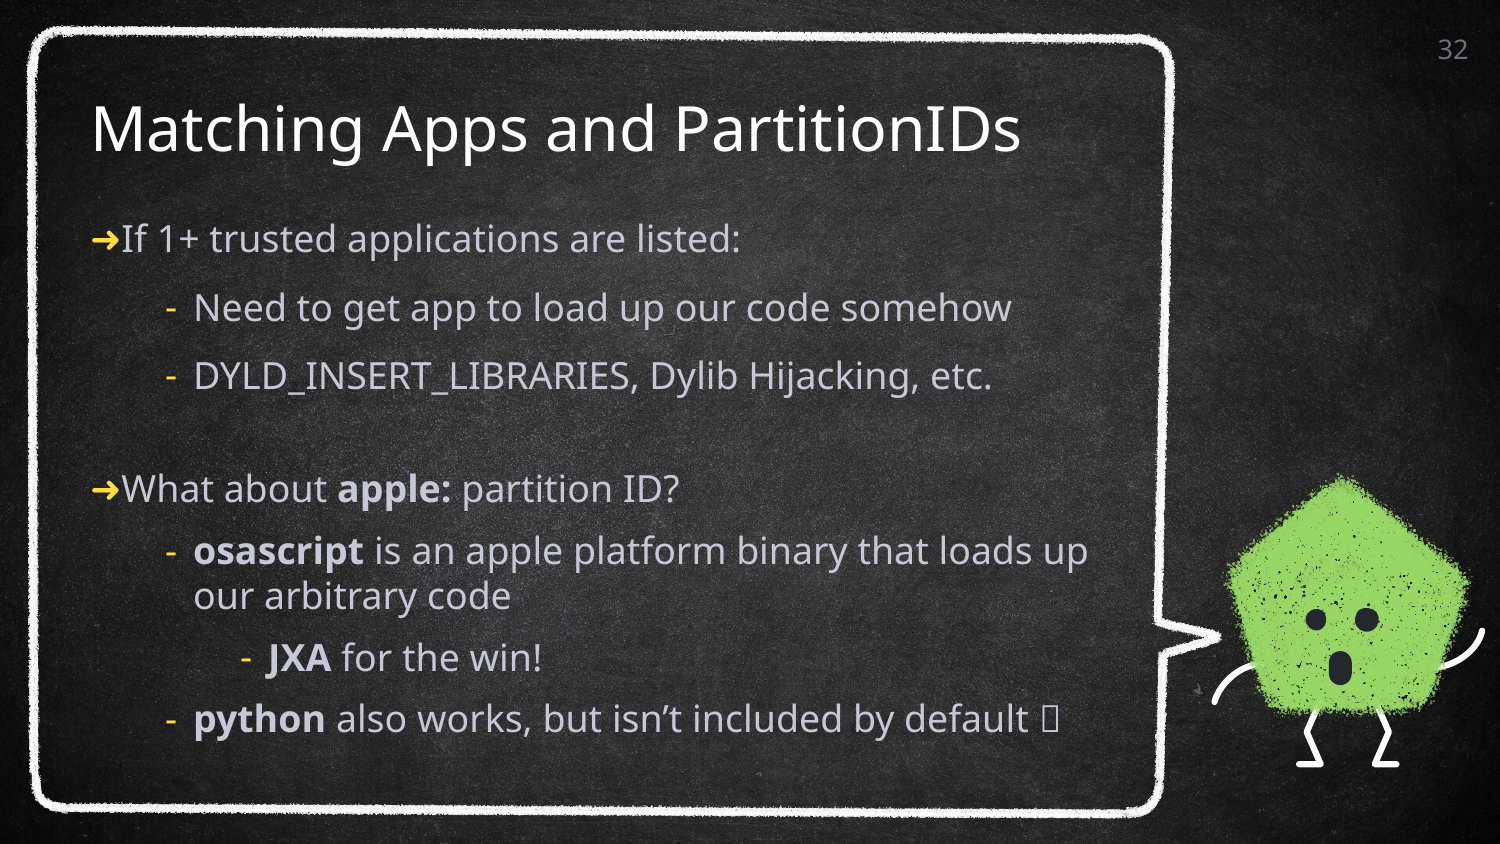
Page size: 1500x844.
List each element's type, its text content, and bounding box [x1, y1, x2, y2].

list If 1+ trusted applications are listed: Need to get app to load up our code somehow DYLD_INSERT_LIBRARIES, Dylib Hijacking, etc. What about apple: partition ID? osascript is an apple platform binary that loads up our arbitrary code JXA for the win! python also works, but isn’t included by default  [89, 208, 1156, 775]
picture [0, 0, 1500, 844]
title Matching Apps and PartitionIDs [89, 97, 1139, 163]
slide_number 32 [1378, 32, 1469, 98]
